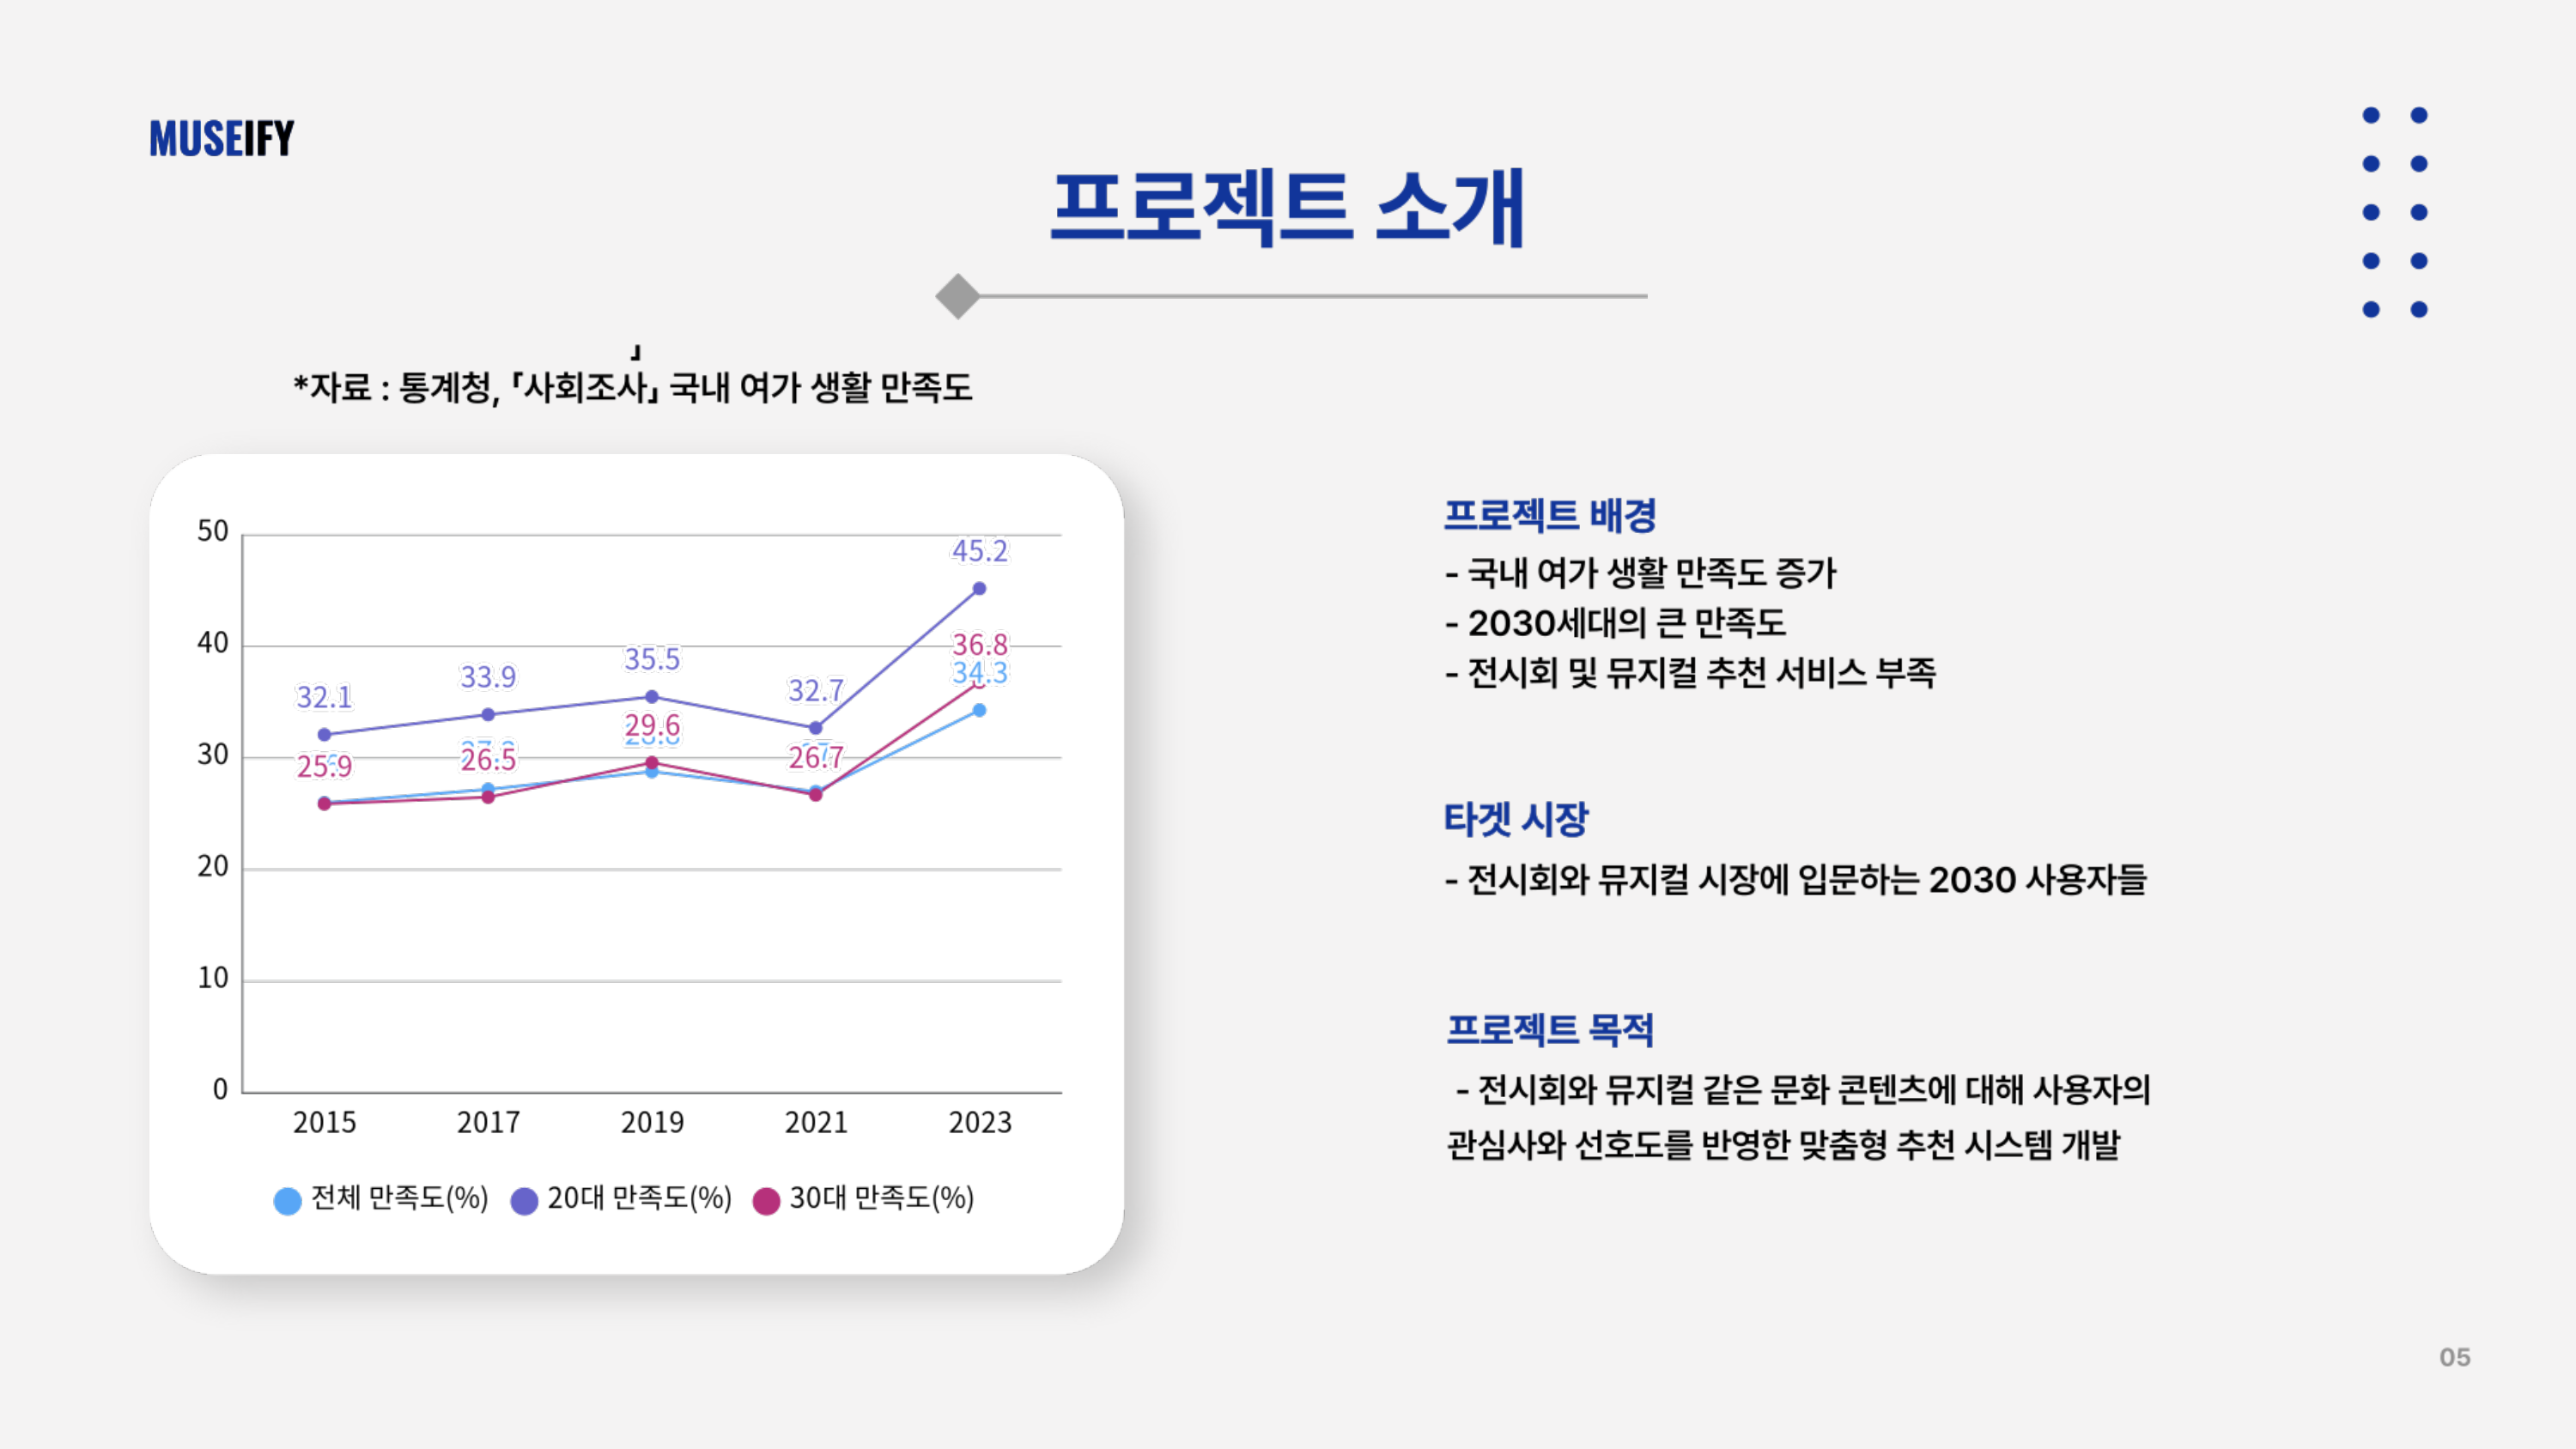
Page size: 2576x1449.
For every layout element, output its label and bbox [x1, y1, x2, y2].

picture [0, 60, 2189, 1449]
picture [2360, 106, 2430, 321]
picture [2380, 1325, 2521, 1399]
